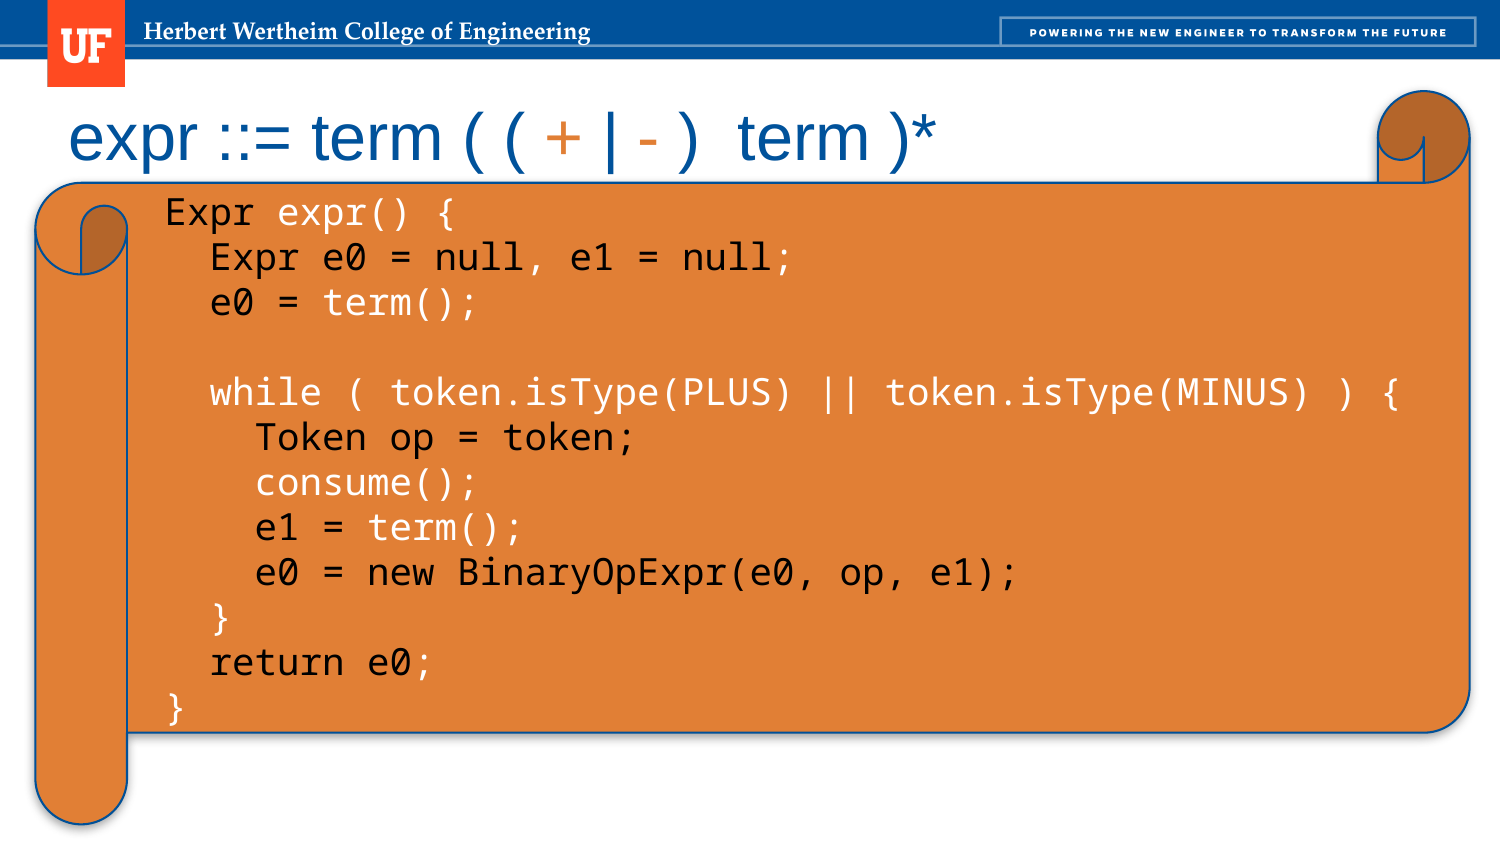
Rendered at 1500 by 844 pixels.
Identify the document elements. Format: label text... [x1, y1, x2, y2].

picture [0, 0, 1500, 87]
title expr ::= term ( ( + | - ) term )* [53, 86, 1414, 186]
text_box Expr expr() { Expr e0 = null, e1 = null; e0 = term(); while ( token.isType(PLUS) || token.isType(MINUS) ) { Token op = token; consume(); e1 = term(); e0 = new BinaryOpExpr(e0, op, e1); } return e0; } [34, 90, 1471, 826]
